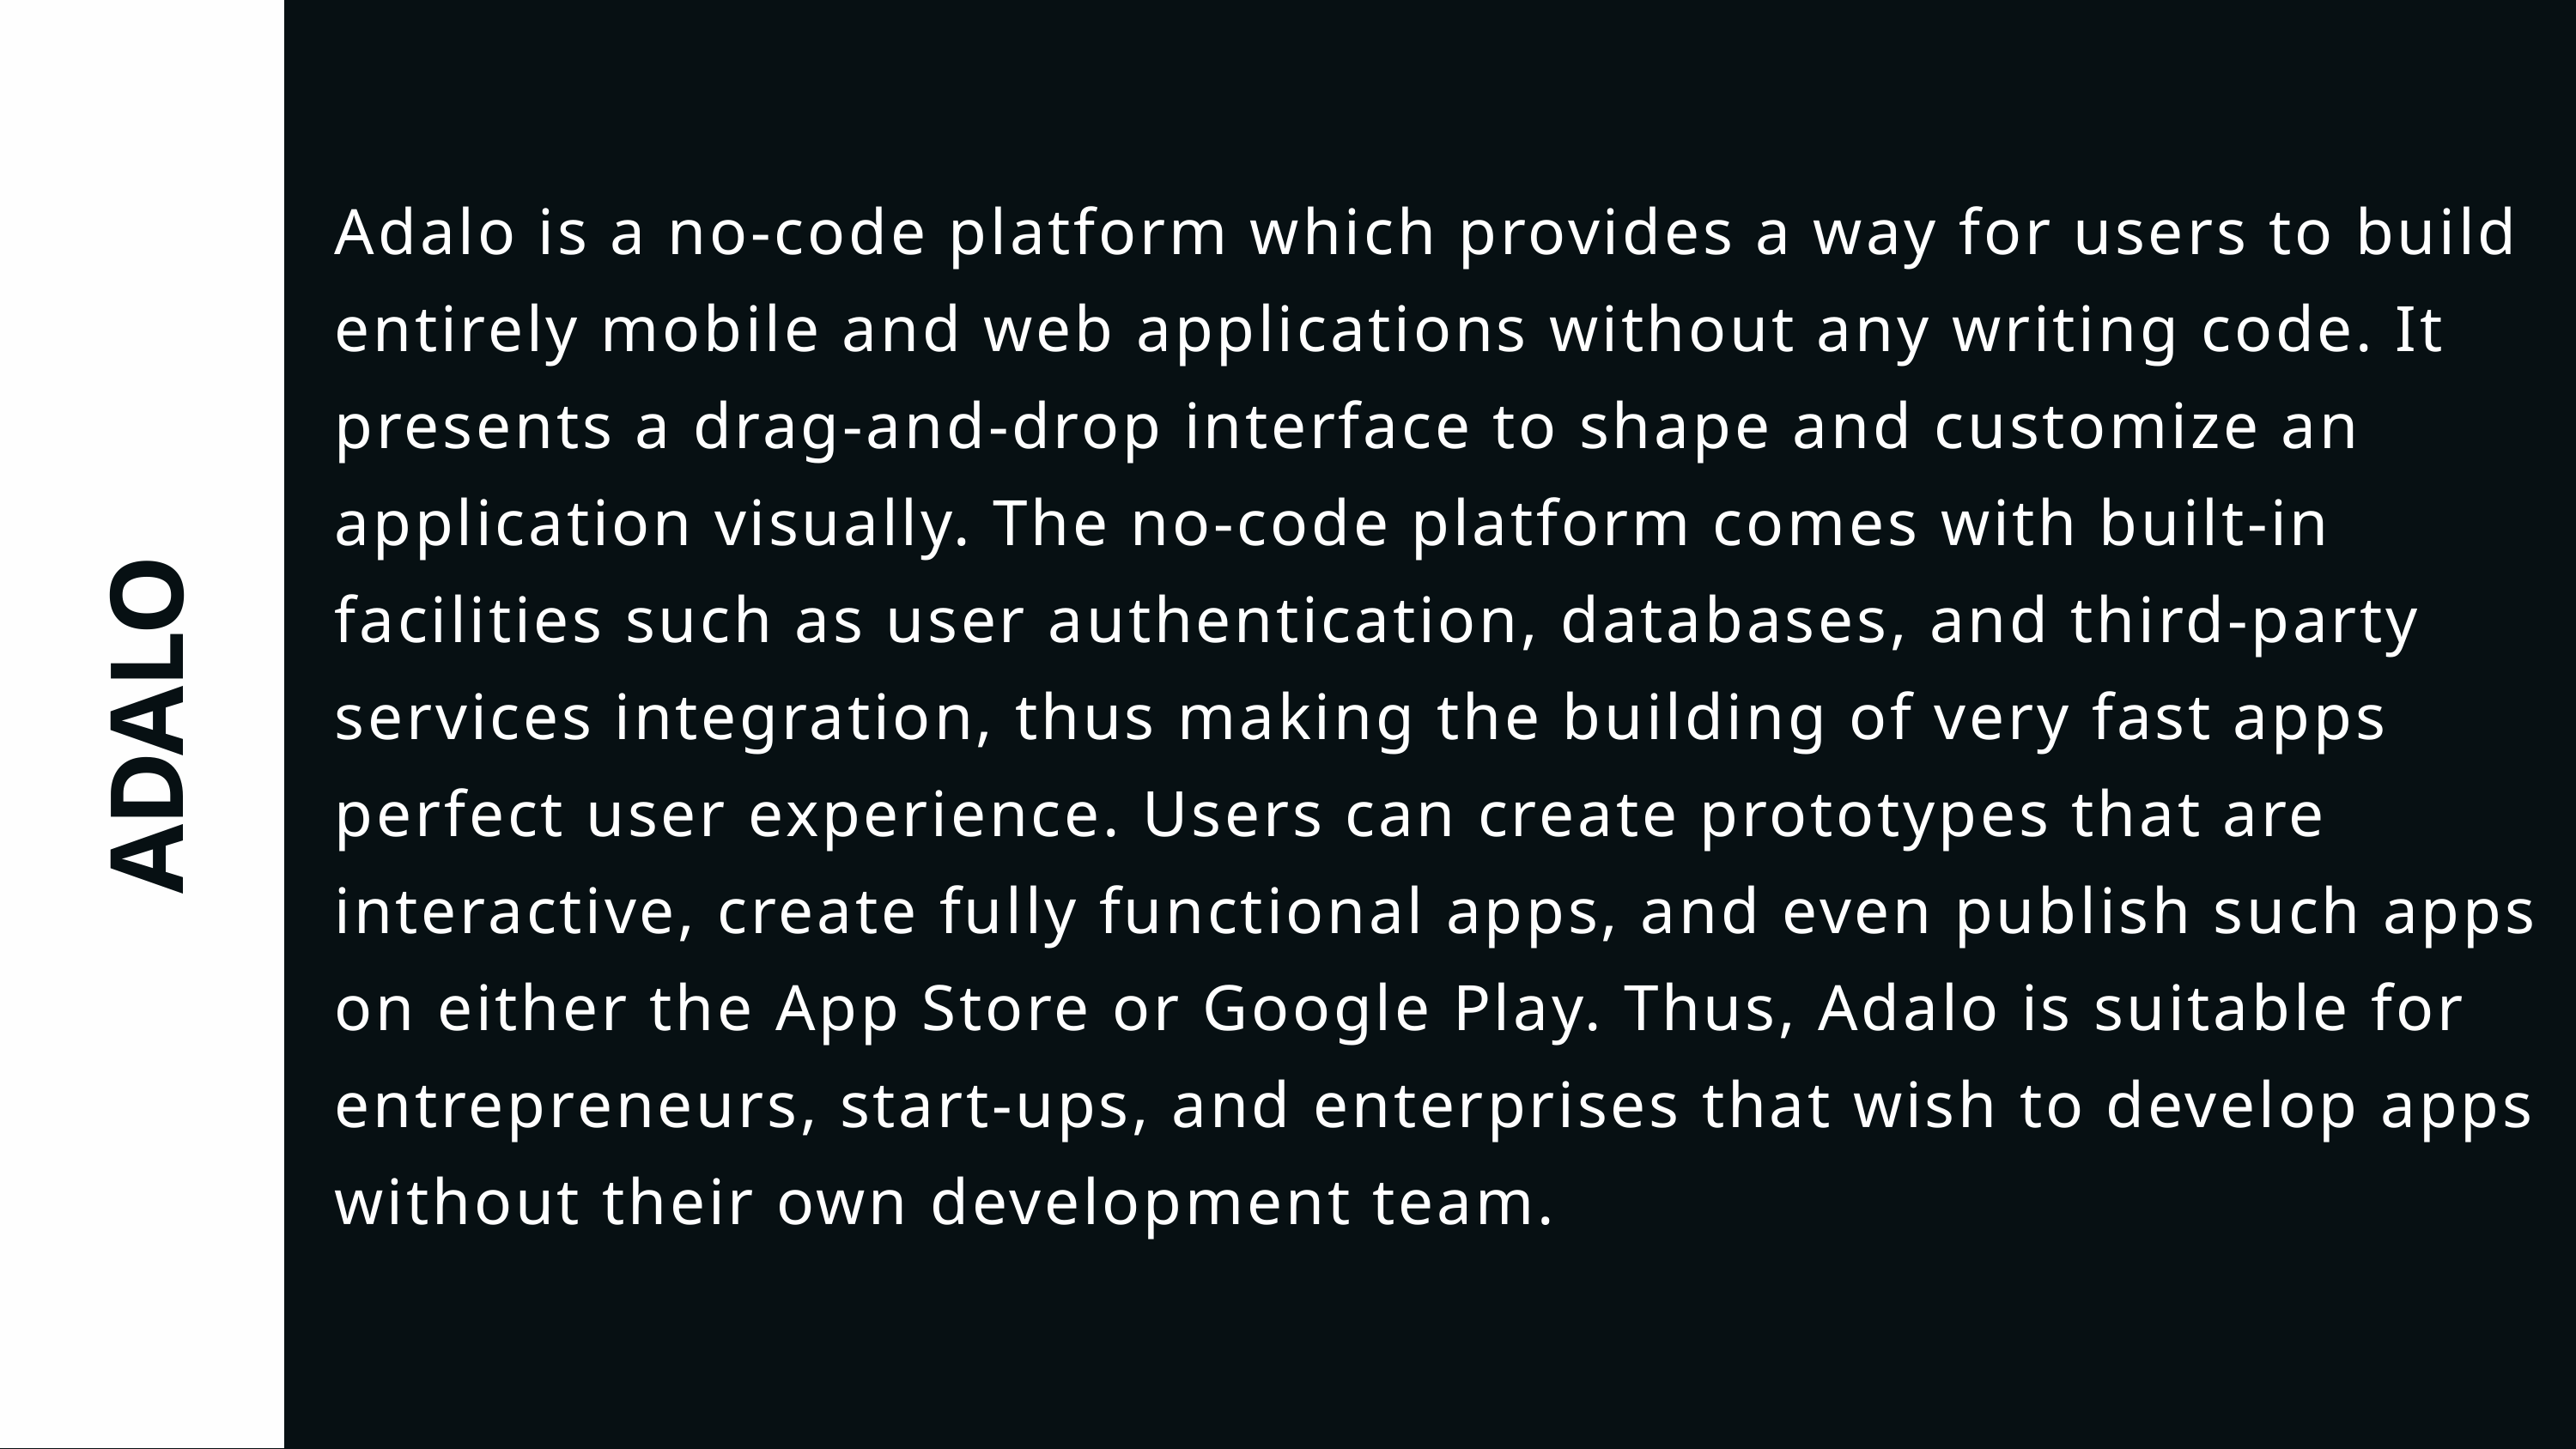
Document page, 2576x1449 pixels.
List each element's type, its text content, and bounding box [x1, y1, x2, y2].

text_box Adalo is a no-code platform which provides a way for users to build entirely mobile and web applications without any writing code. It presents a drag-and-drop interface to shape and customize an application visually. The no-code platform comes with built-in facilities such as user authentication, databases, and third-party services integration, thus making the building of very fast apps perfect user experience. Users can create prototypes that are interactive, create fully functional apps, and even publish such apps on either the App Store or Google Play. Thus, Adalo is suitable for entrepreneurs, start-ups, and enterprises that wish to develop apps without their own development team. [334, 170, 2547, 1237]
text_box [0, 0, 285, 1449]
